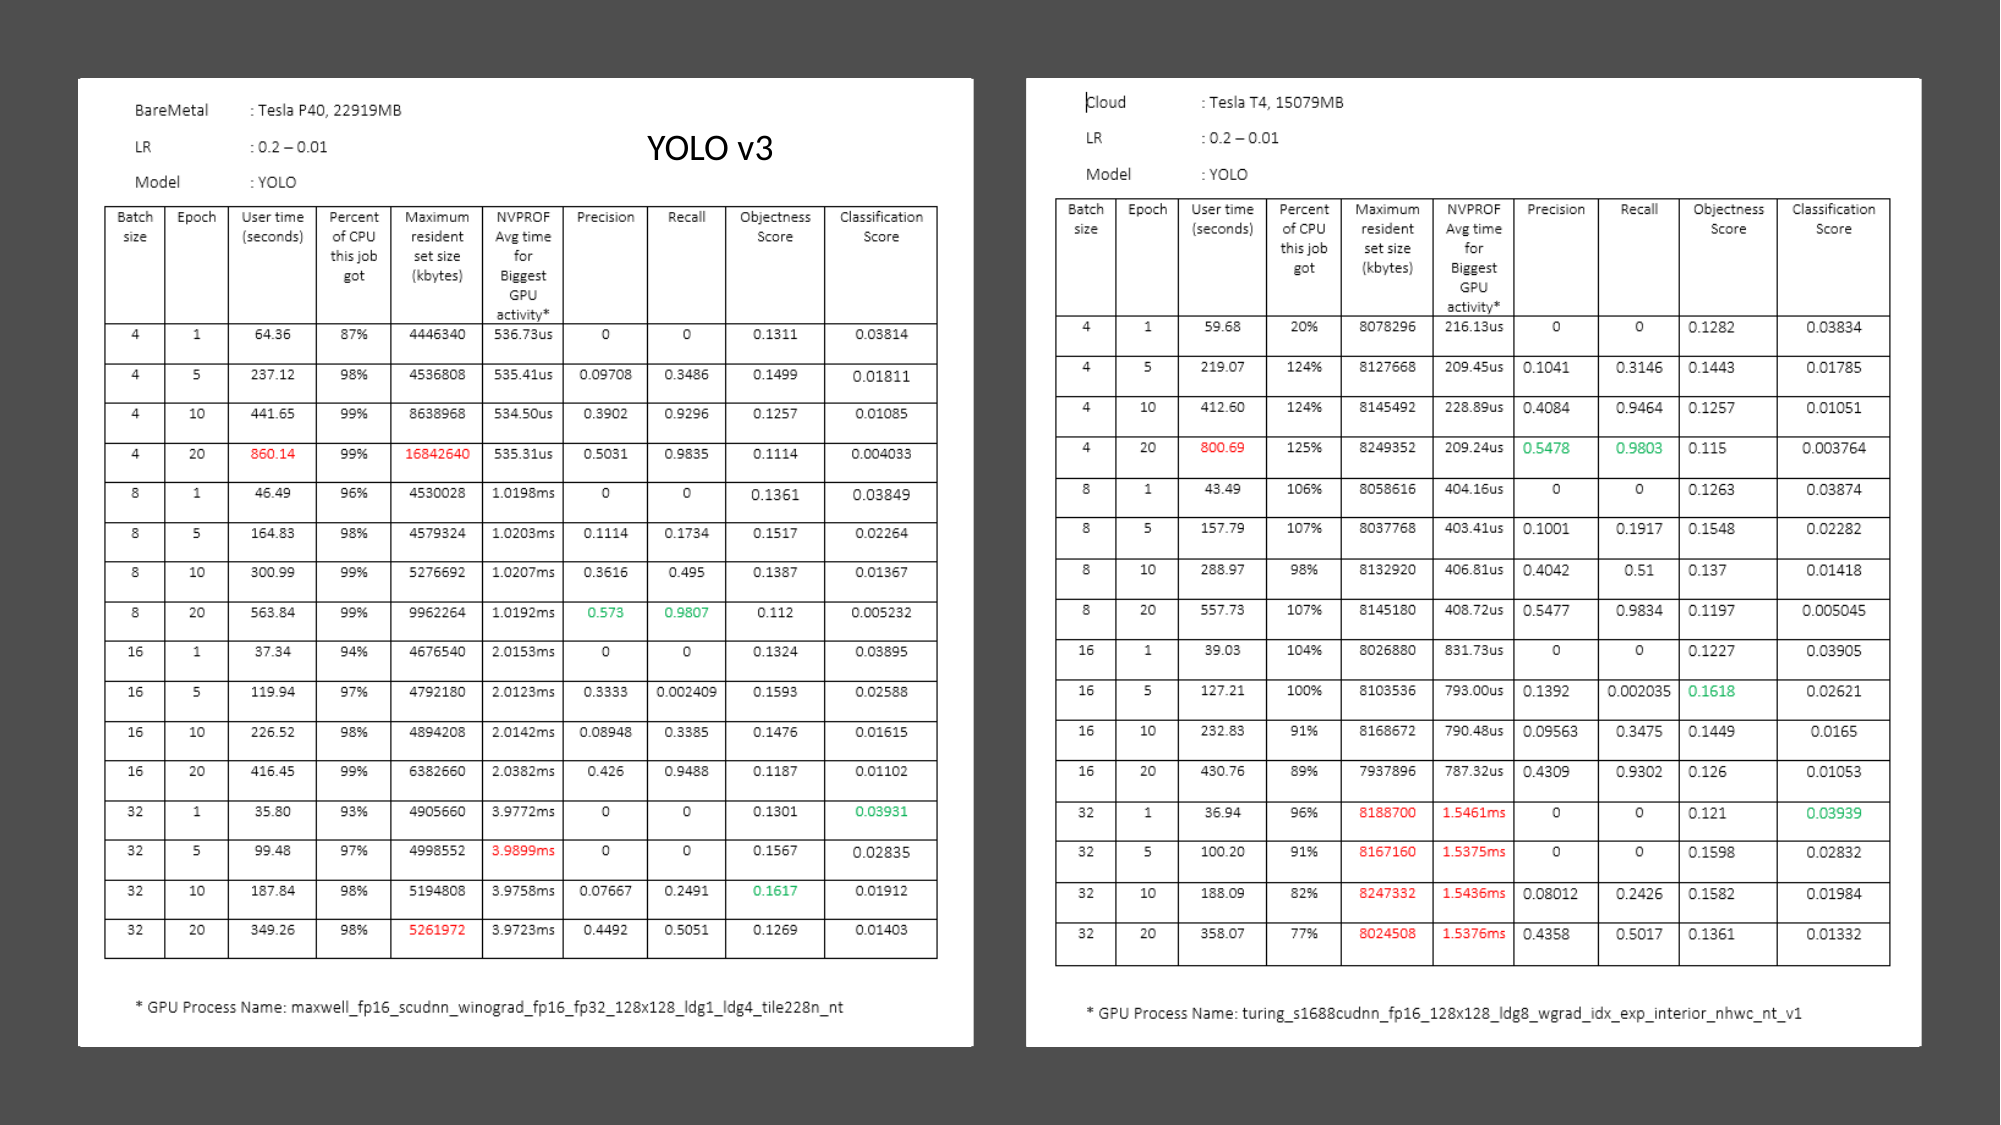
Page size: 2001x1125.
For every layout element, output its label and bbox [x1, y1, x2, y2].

text_box [0, 0, 2000, 1125]
picture [1026, 78, 1920, 1047]
picture [80, 78, 972, 1047]
